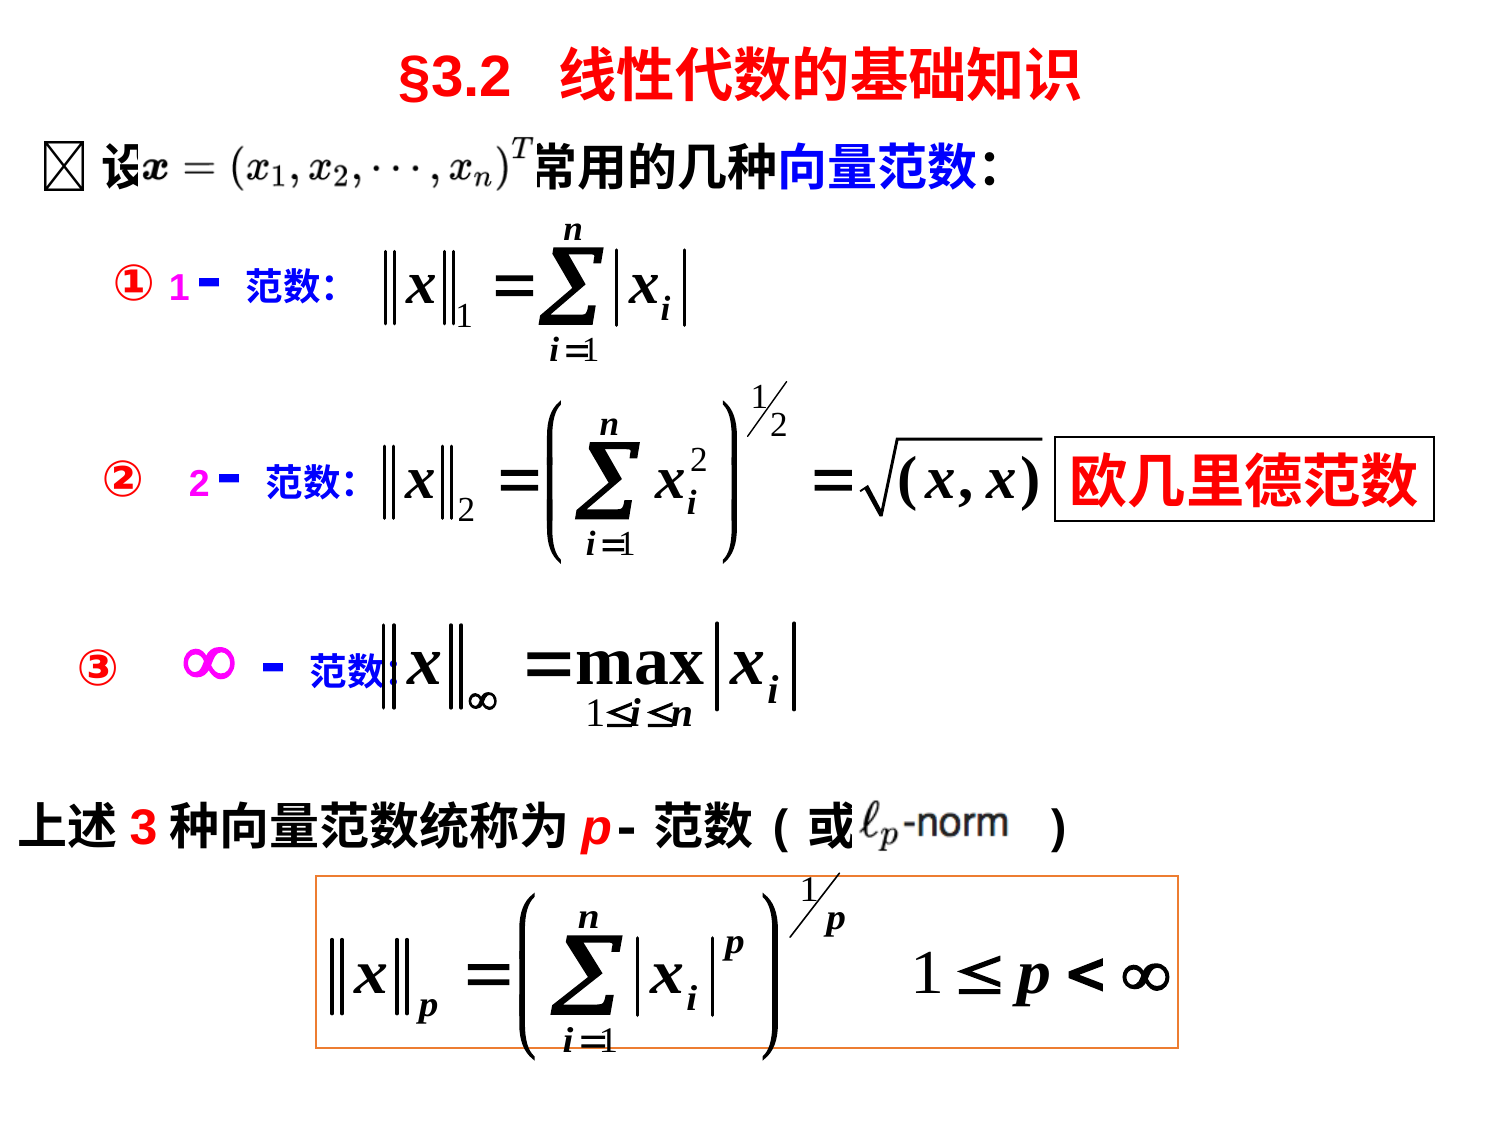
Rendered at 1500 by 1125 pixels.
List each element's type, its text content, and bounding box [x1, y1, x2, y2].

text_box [315, 857, 1184, 1072]
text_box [370, 609, 814, 744]
text_box 欧几里德范数 [1058, 436, 1435, 522]
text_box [29, 611, 370, 708]
text_box 设 ，常用的几种向量范数： [24, 127, 1152, 203]
picture [138, 133, 537, 198]
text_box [372, 366, 1058, 575]
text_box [374, 202, 700, 366]
text_box 上述3种向量范数统称为p-范数(或者 ) [2, 786, 1089, 862]
text_box ② 2-范数： [36, 414, 372, 520]
text_box ① 1-范数： [41, 226, 374, 322]
text_box §3.2 线性代数的基础知识 [383, 30, 1117, 116]
picture [852, 789, 1010, 854]
